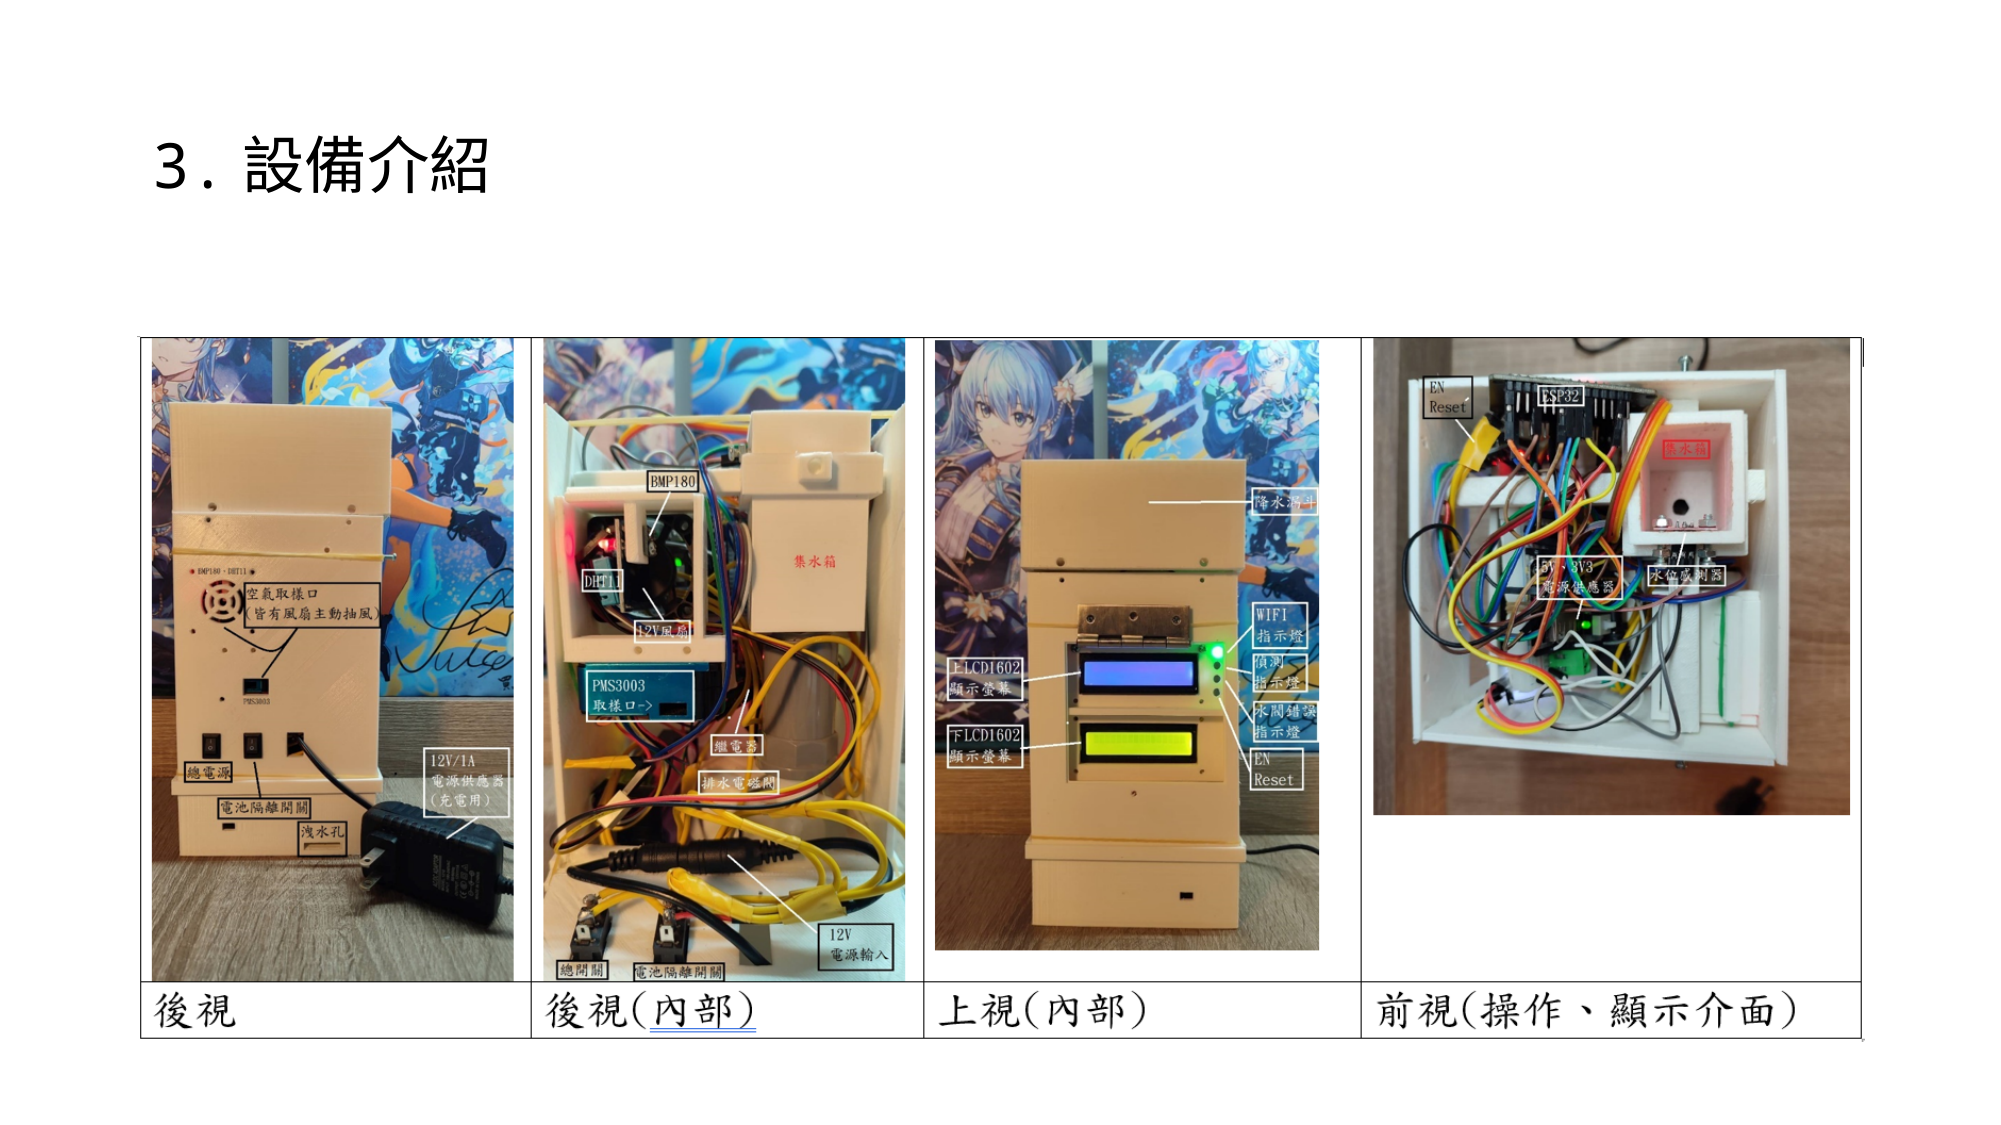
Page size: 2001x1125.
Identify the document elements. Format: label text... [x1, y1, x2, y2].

title 3.設備介紹 [137, 59, 1863, 278]
picture [137, 336, 1865, 1043]
